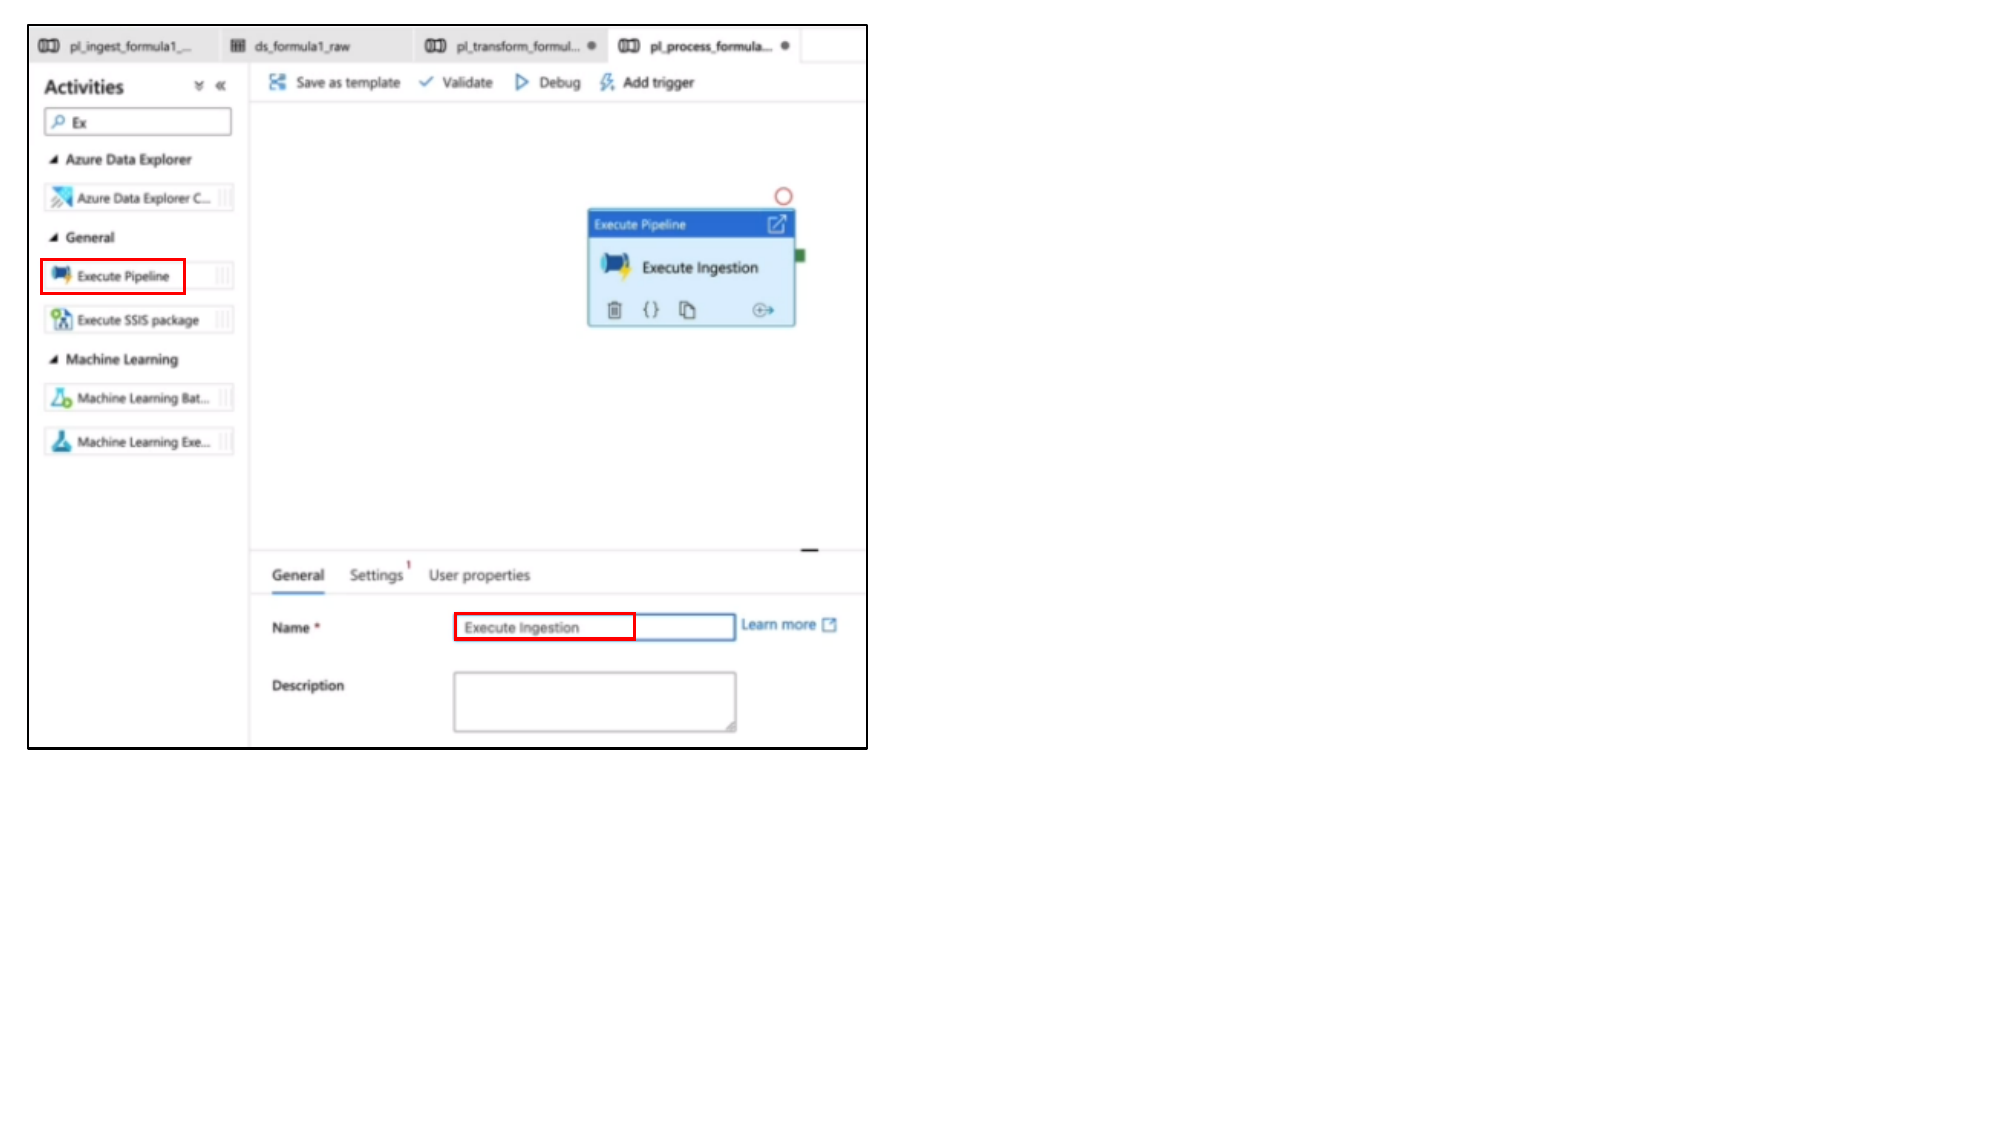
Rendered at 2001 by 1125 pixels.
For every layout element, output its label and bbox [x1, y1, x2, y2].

picture [29, 26, 866, 748]
